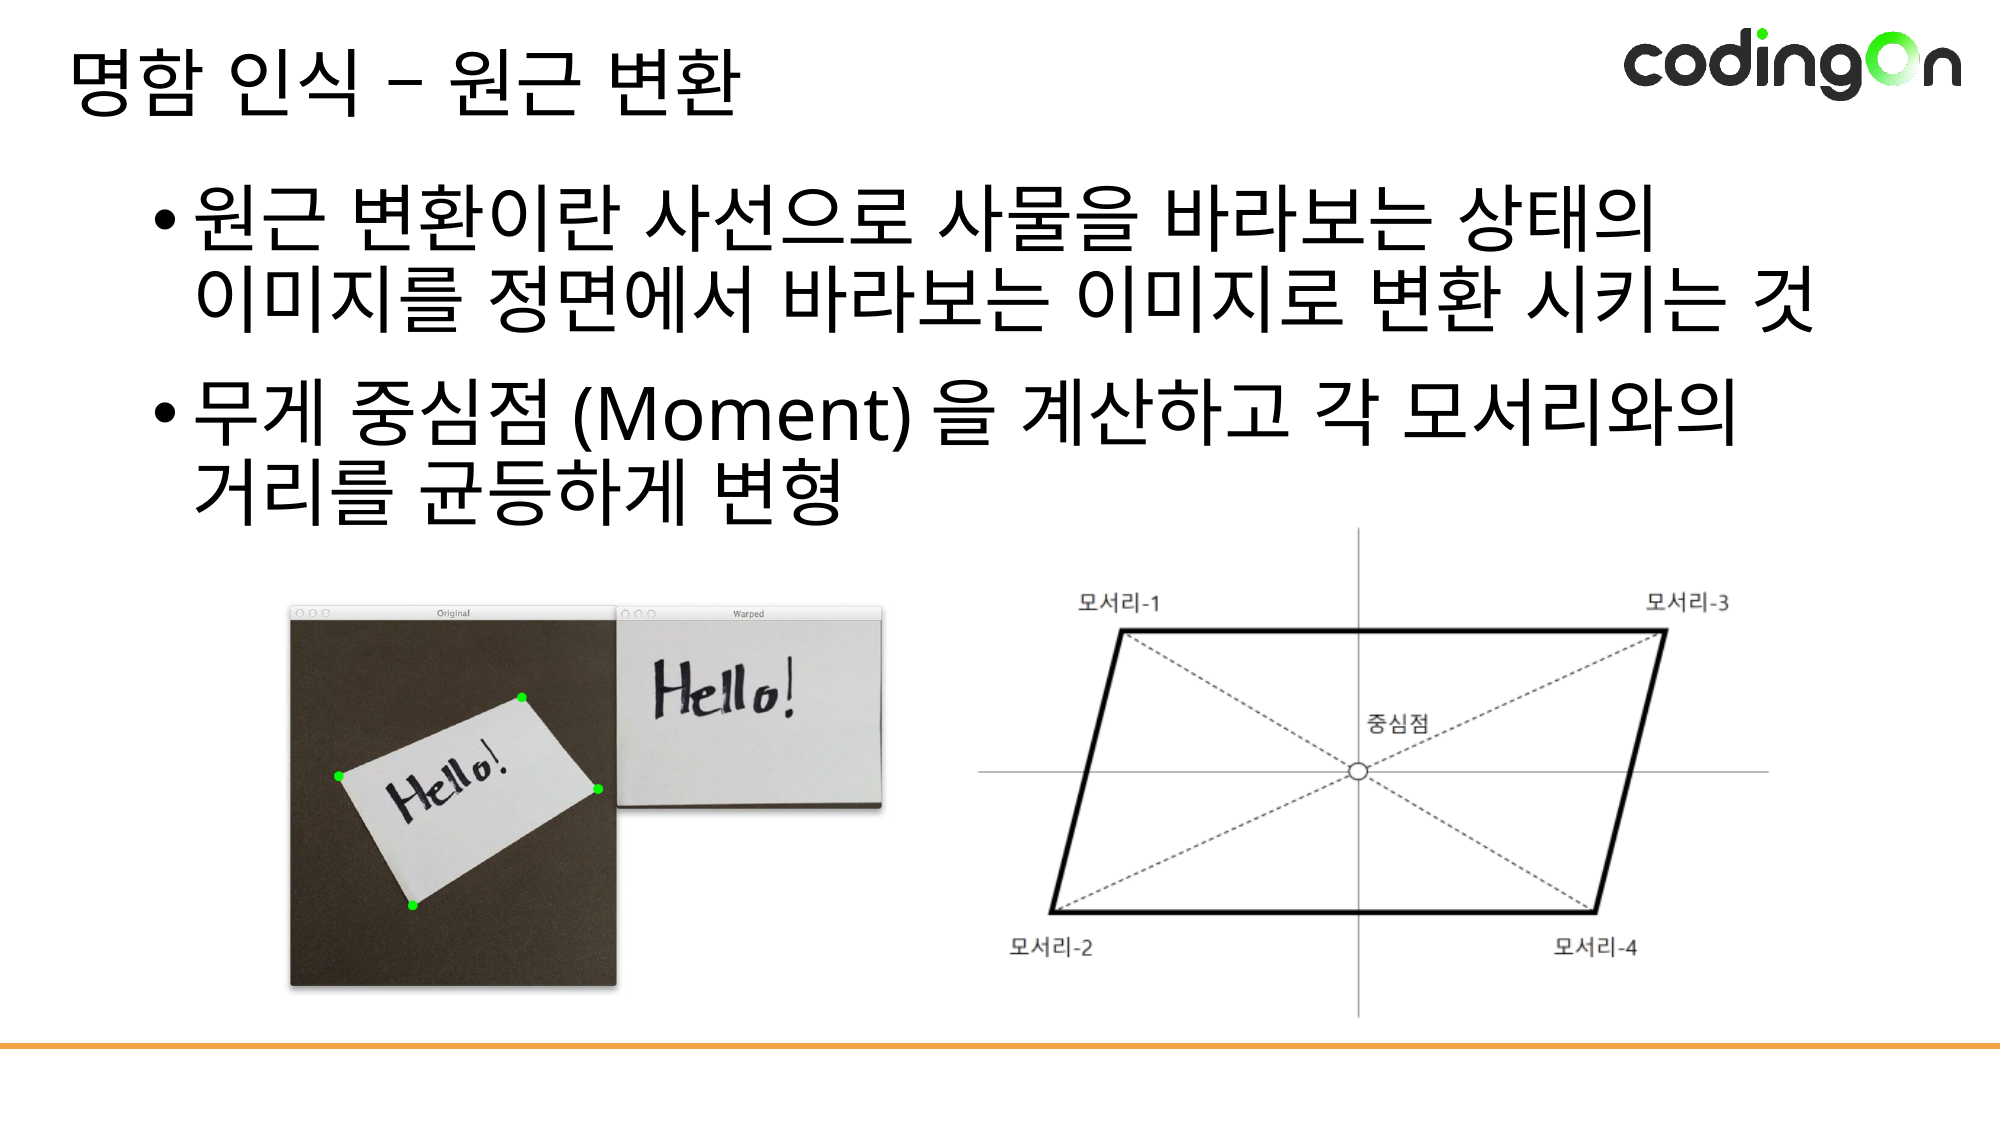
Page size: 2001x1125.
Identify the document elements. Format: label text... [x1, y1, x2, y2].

picture [283, 597, 893, 996]
title 명함 인식 – 원근 변환 [52, 17, 1492, 157]
picture [972, 513, 1782, 1030]
picture [1624, 28, 1961, 101]
list 원근 변환이란 사선으로 사물을 바라보는 상태의 이미지를 정면에서 바라보는 이미지로 변환 시키는 것 무게 중심점(Moment)을 계산하고 각 모서리와의 거리를 균등하게 변형 [137, 175, 1863, 546]
